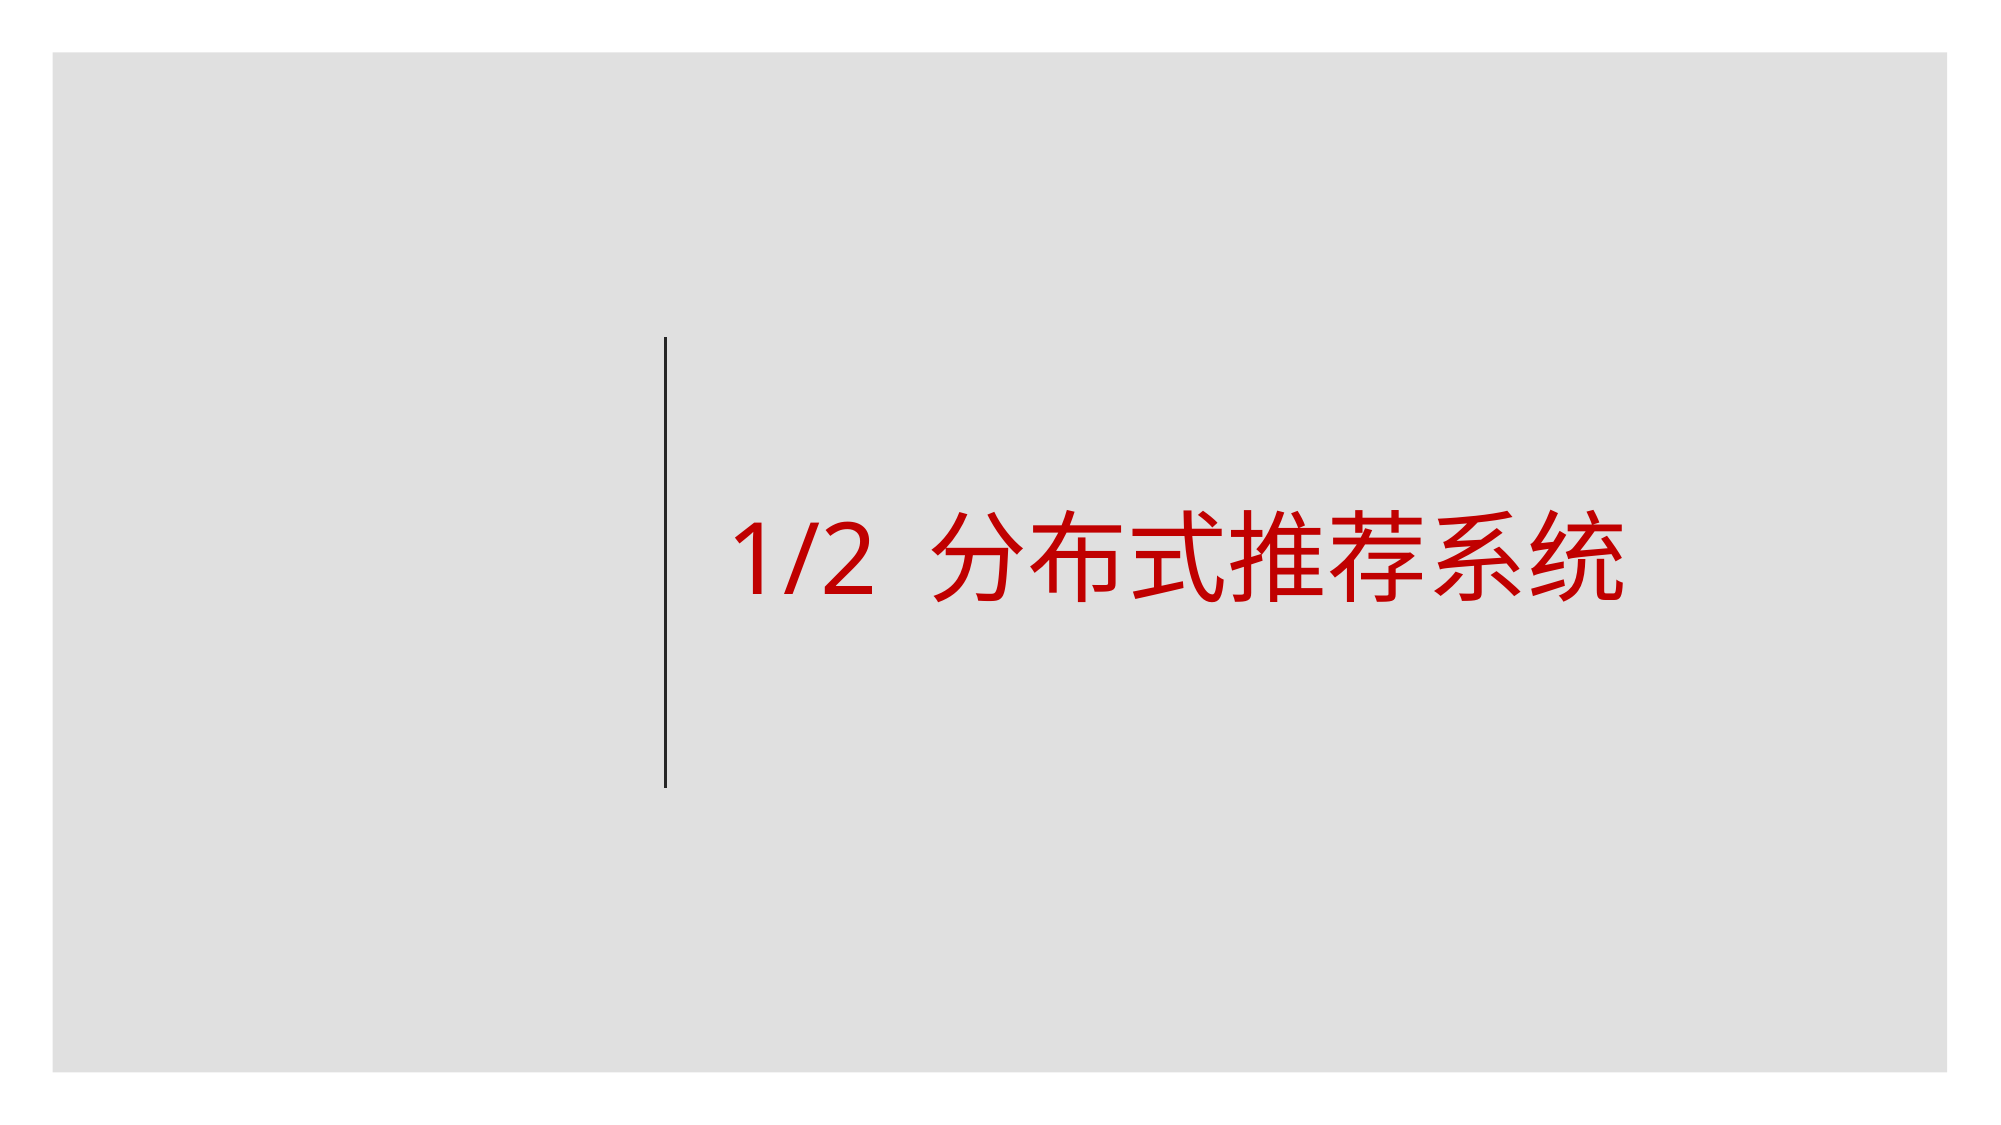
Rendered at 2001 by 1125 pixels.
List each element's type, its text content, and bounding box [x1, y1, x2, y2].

text_box [52, 52, 1948, 1073]
title 1/2 分布式推荐系统 [718, 157, 1829, 968]
